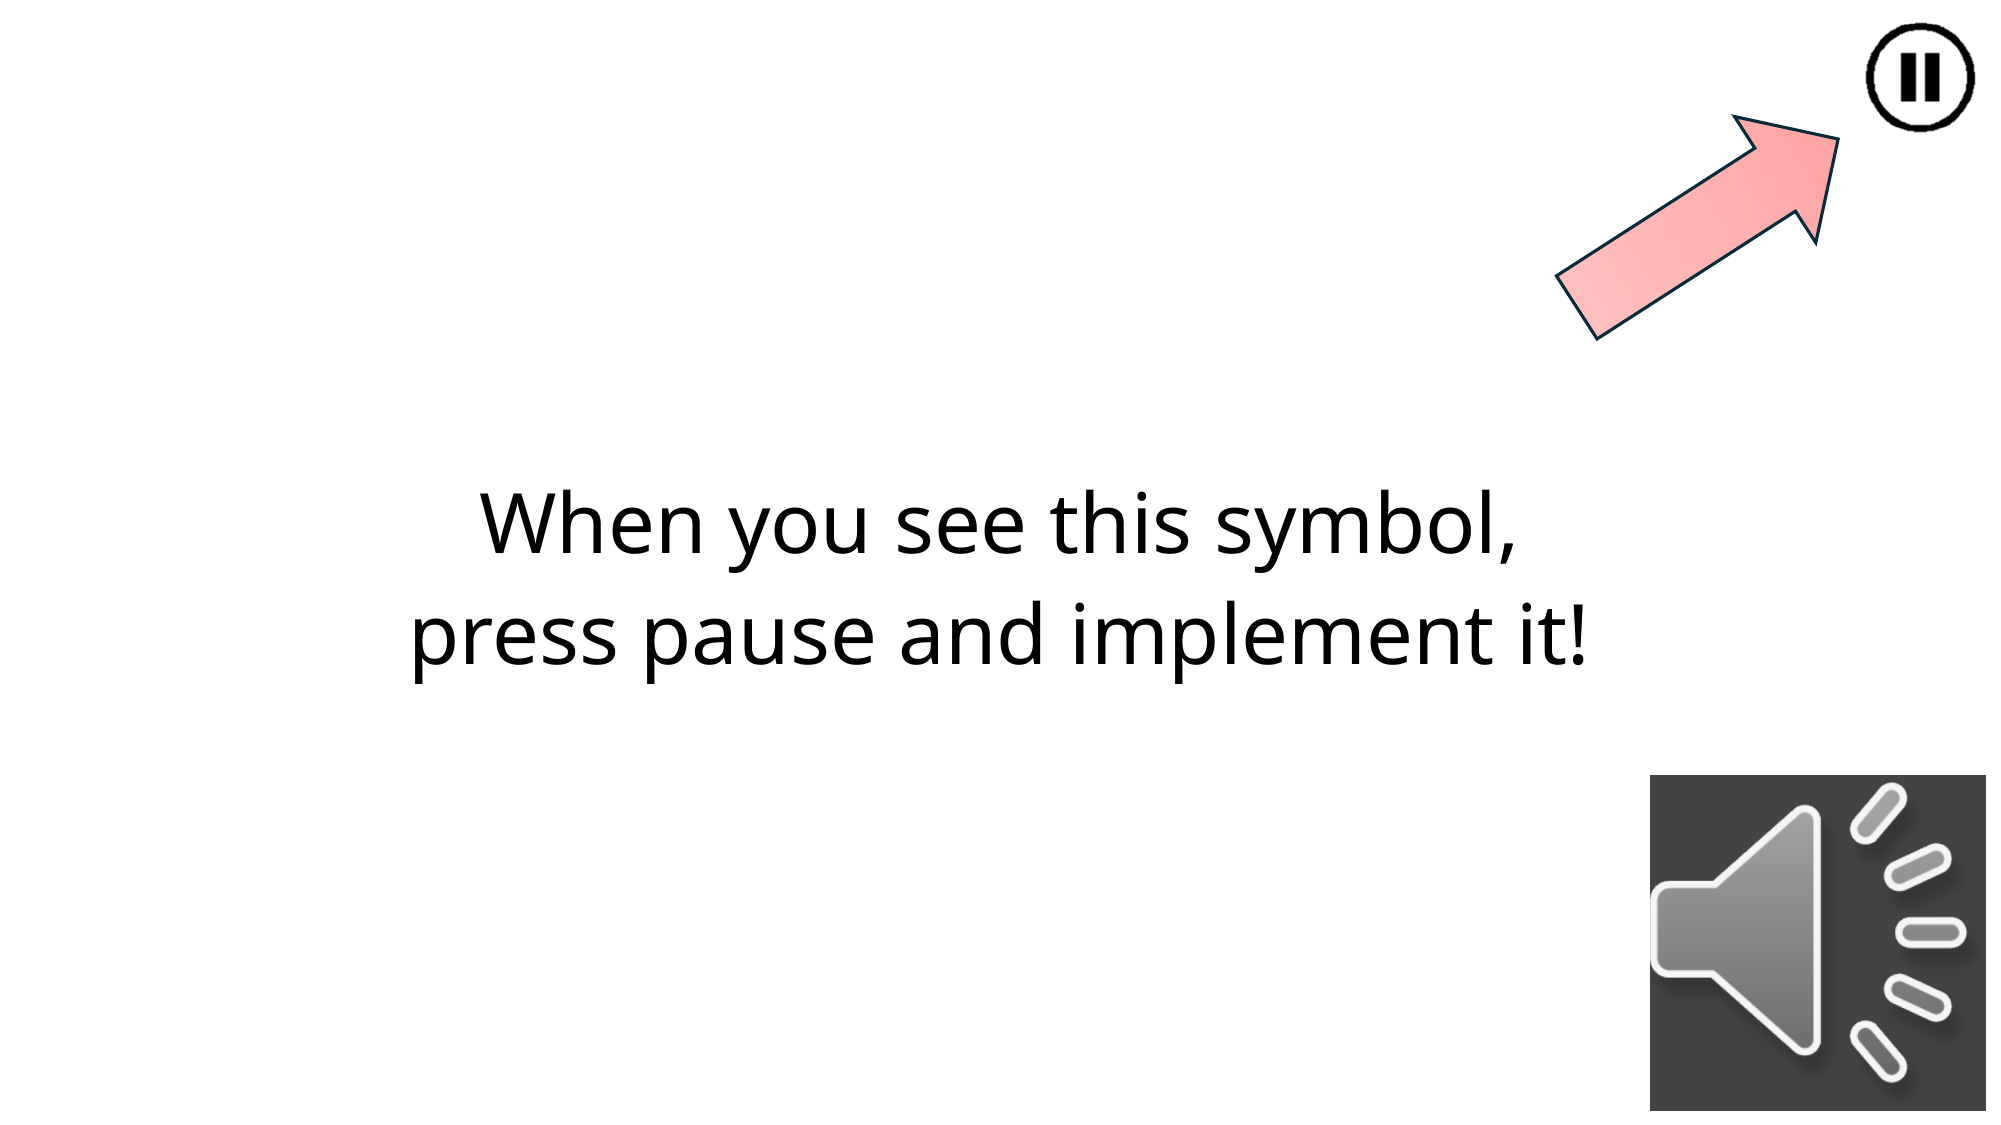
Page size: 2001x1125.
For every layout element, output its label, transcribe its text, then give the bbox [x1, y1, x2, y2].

list When you see this symbol, press pause and implement it! [137, 299, 1863, 1014]
picture [1648, 773, 1987, 1112]
picture [1839, 0, 2000, 153]
text_box [1554, 114, 1839, 299]
